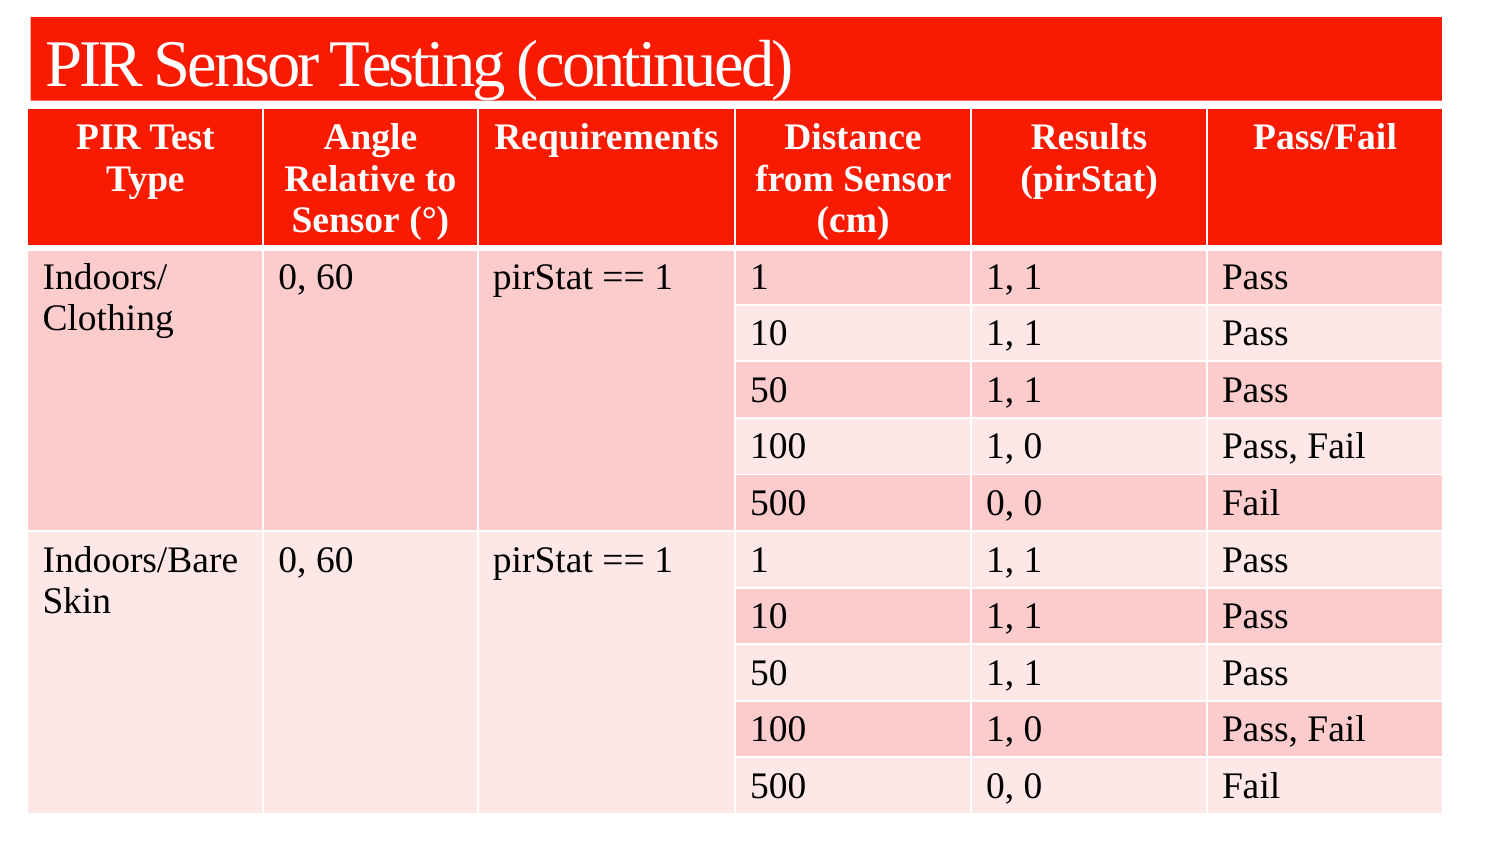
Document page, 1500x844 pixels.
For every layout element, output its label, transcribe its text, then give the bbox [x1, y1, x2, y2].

table_cell 1, 0 [972, 702, 1206, 756]
table_header Pass/Fail [1208, 109, 1442, 245]
table_cell 0, 60 [264, 251, 477, 530]
table_cell 0, 60 [264, 532, 477, 813]
table_header Results (pirStat) [972, 109, 1206, 245]
table_header Angle Relative to Sensor (°) [264, 109, 477, 245]
table_cell 0, 0 [972, 475, 1206, 530]
table_cell 100 [736, 419, 970, 474]
table_cell pirStat == 1 [479, 532, 734, 813]
table_cell 1, 0 [972, 419, 1206, 474]
table_cell 1 [736, 532, 970, 587]
table_cell Indoors/Bare Skin [28, 532, 262, 813]
table_cell Pass [1208, 251, 1442, 304]
table_cell Pass [1208, 362, 1442, 417]
table_cell pirStat == 1 [479, 251, 734, 530]
table_cell 0, 0 [972, 758, 1206, 813]
table_cell 50 [736, 362, 970, 417]
table_header Requirements [479, 109, 734, 245]
table_cell Pass [1208, 645, 1442, 700]
table_cell 500 [736, 475, 970, 530]
table_cell 1, 1 [972, 645, 1206, 700]
table_cell 1, 1 [972, 251, 1206, 304]
table_cell Pass [1208, 306, 1442, 360]
table_cell 10 [736, 589, 970, 643]
table_cell 500 [736, 758, 970, 813]
table_cell Fail [1208, 475, 1442, 530]
table_cell Pass, Fail [1208, 702, 1442, 756]
table_cell 50 [736, 645, 970, 700]
table_cell 1, 1 [972, 306, 1206, 360]
title PIR Sensor Testing (continued) [30, 17, 1442, 101]
table_cell Fail [1208, 758, 1442, 813]
table_cell 100 [736, 702, 970, 756]
table_cell 10 [736, 306, 970, 360]
table_cell 1, 1 [972, 362, 1206, 417]
table_cell Pass [1208, 589, 1442, 643]
table_cell 1 [736, 251, 970, 304]
table_header PIR Test Type [28, 109, 262, 245]
table_cell Pass, Fail [1208, 419, 1442, 474]
table_cell 1, 1 [972, 532, 1206, 587]
table_cell Pass [1208, 532, 1442, 587]
table_header Distance from Sensor (cm) [736, 109, 970, 245]
table_cell 1, 1 [972, 589, 1206, 643]
table_cell Indoors/ Clothing [28, 251, 262, 530]
